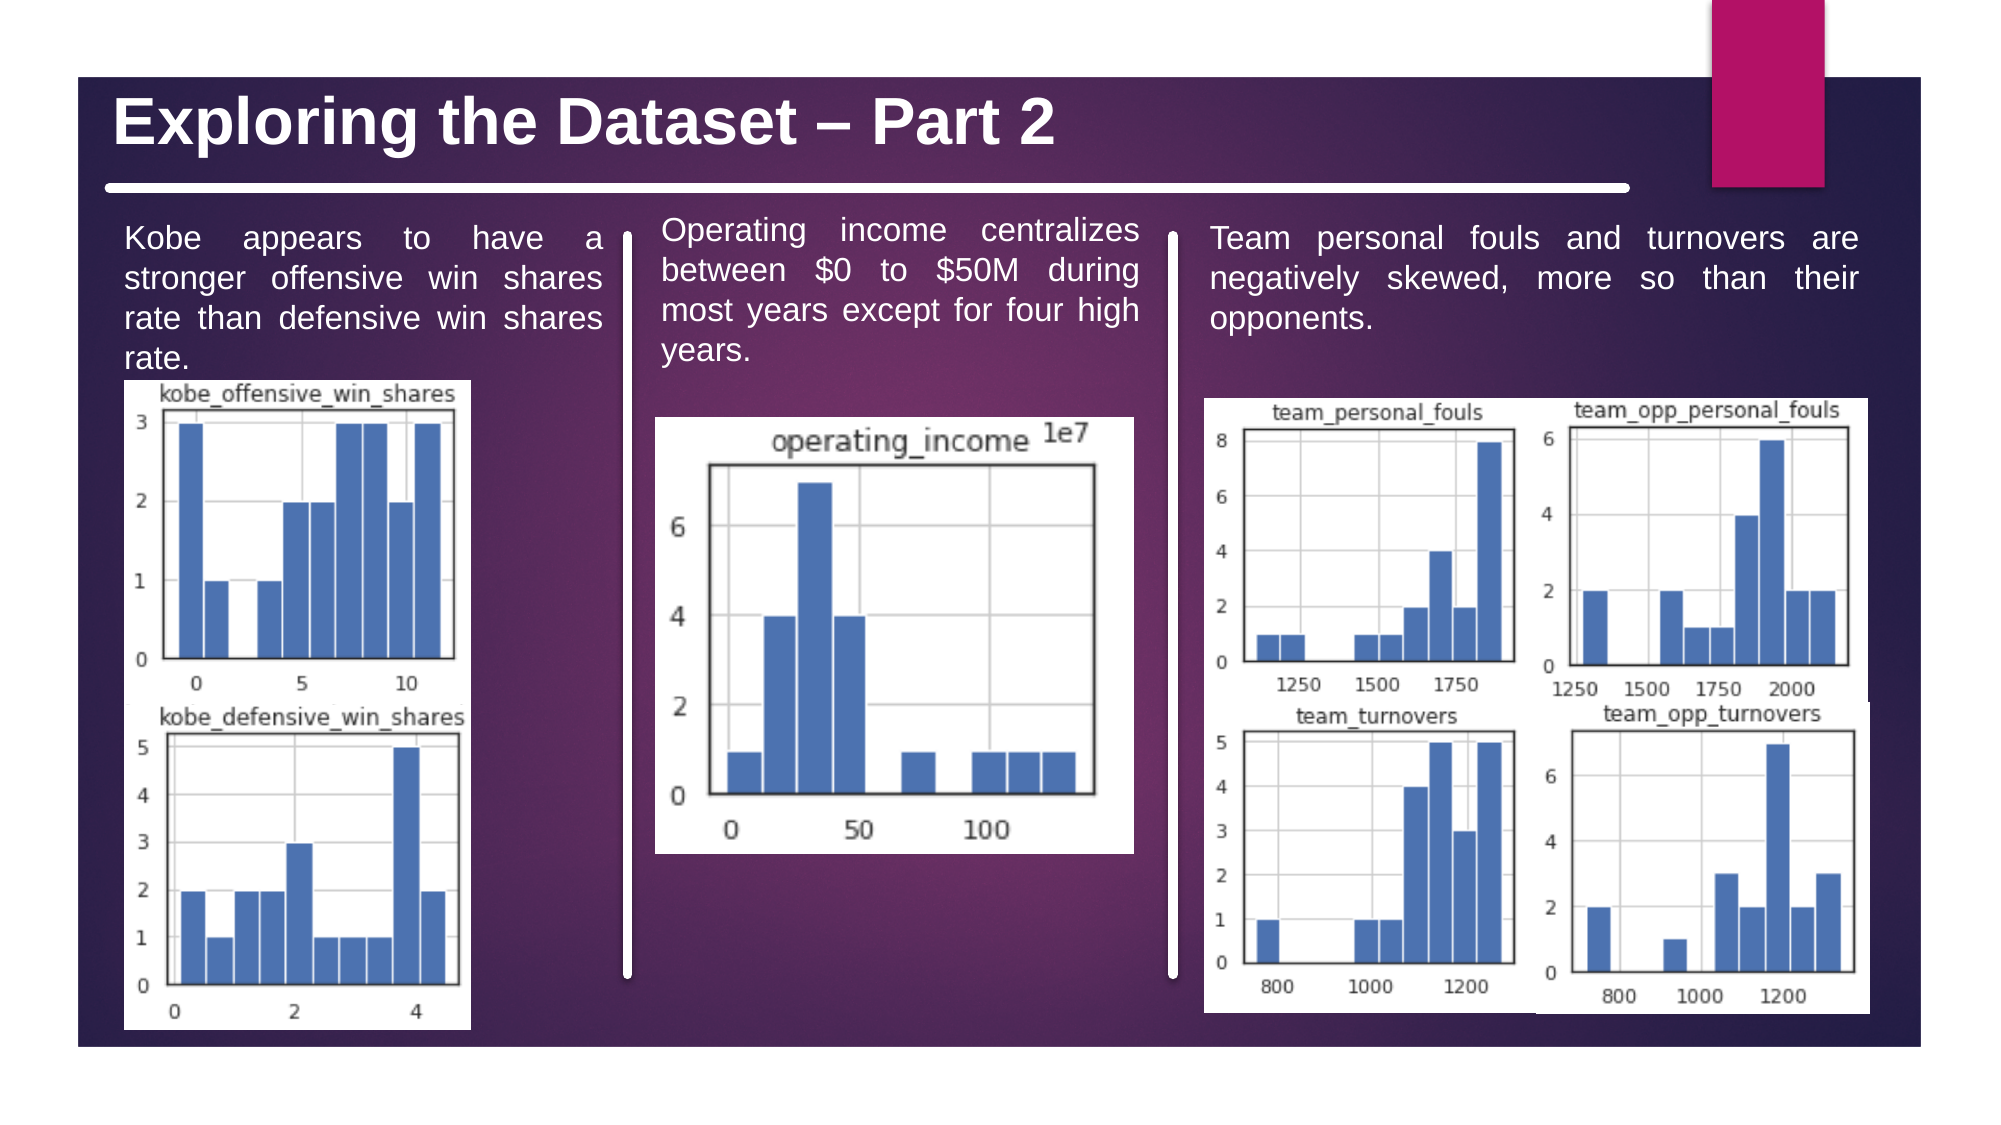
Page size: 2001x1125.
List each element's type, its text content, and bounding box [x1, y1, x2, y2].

picture [124, 380, 472, 1030]
text_box Exploring the Dataset – Part 2 [97, 71, 1073, 166]
text_box Kobe appears to have a stronger offensive win shares rate than defensive win shares rate. [109, 208, 619, 424]
picture [655, 417, 1135, 855]
picture [1203, 398, 1870, 1014]
text_box Team personal fouls and turnovers are negatively skewed, more so than their opponents. [1194, 208, 1876, 384]
text_box Operating income centralizes between $0 to $50M during most years except for four high years. [646, 200, 1156, 415]
